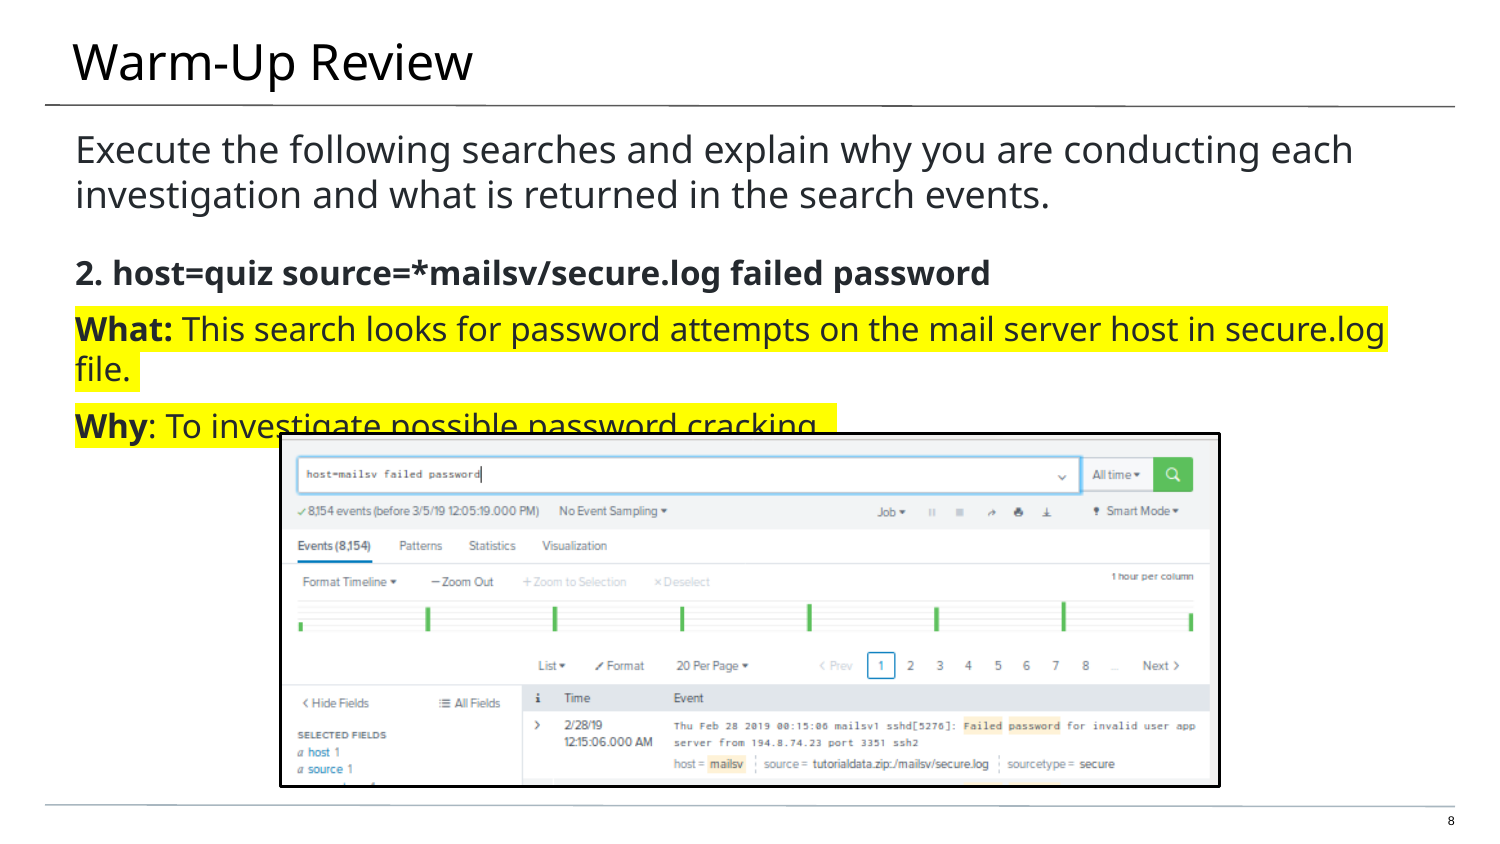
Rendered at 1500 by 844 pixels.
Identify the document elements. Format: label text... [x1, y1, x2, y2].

picture [281, 434, 1219, 785]
subtitle Execute the following searches and explain why you are conducting each investigation and what is returned in the search events. [0, 110, 1500, 171]
list 2. host=quiz source=*mailsv/secure.log failed password What: This search looks for password attempts on the mail server host in secure.log file. Why: To investigate possible password cracking. [0, 251, 1500, 805]
title Warm-Up Review [0, 0, 1500, 88]
slide_number 8 [1412, 813, 1455, 831]
